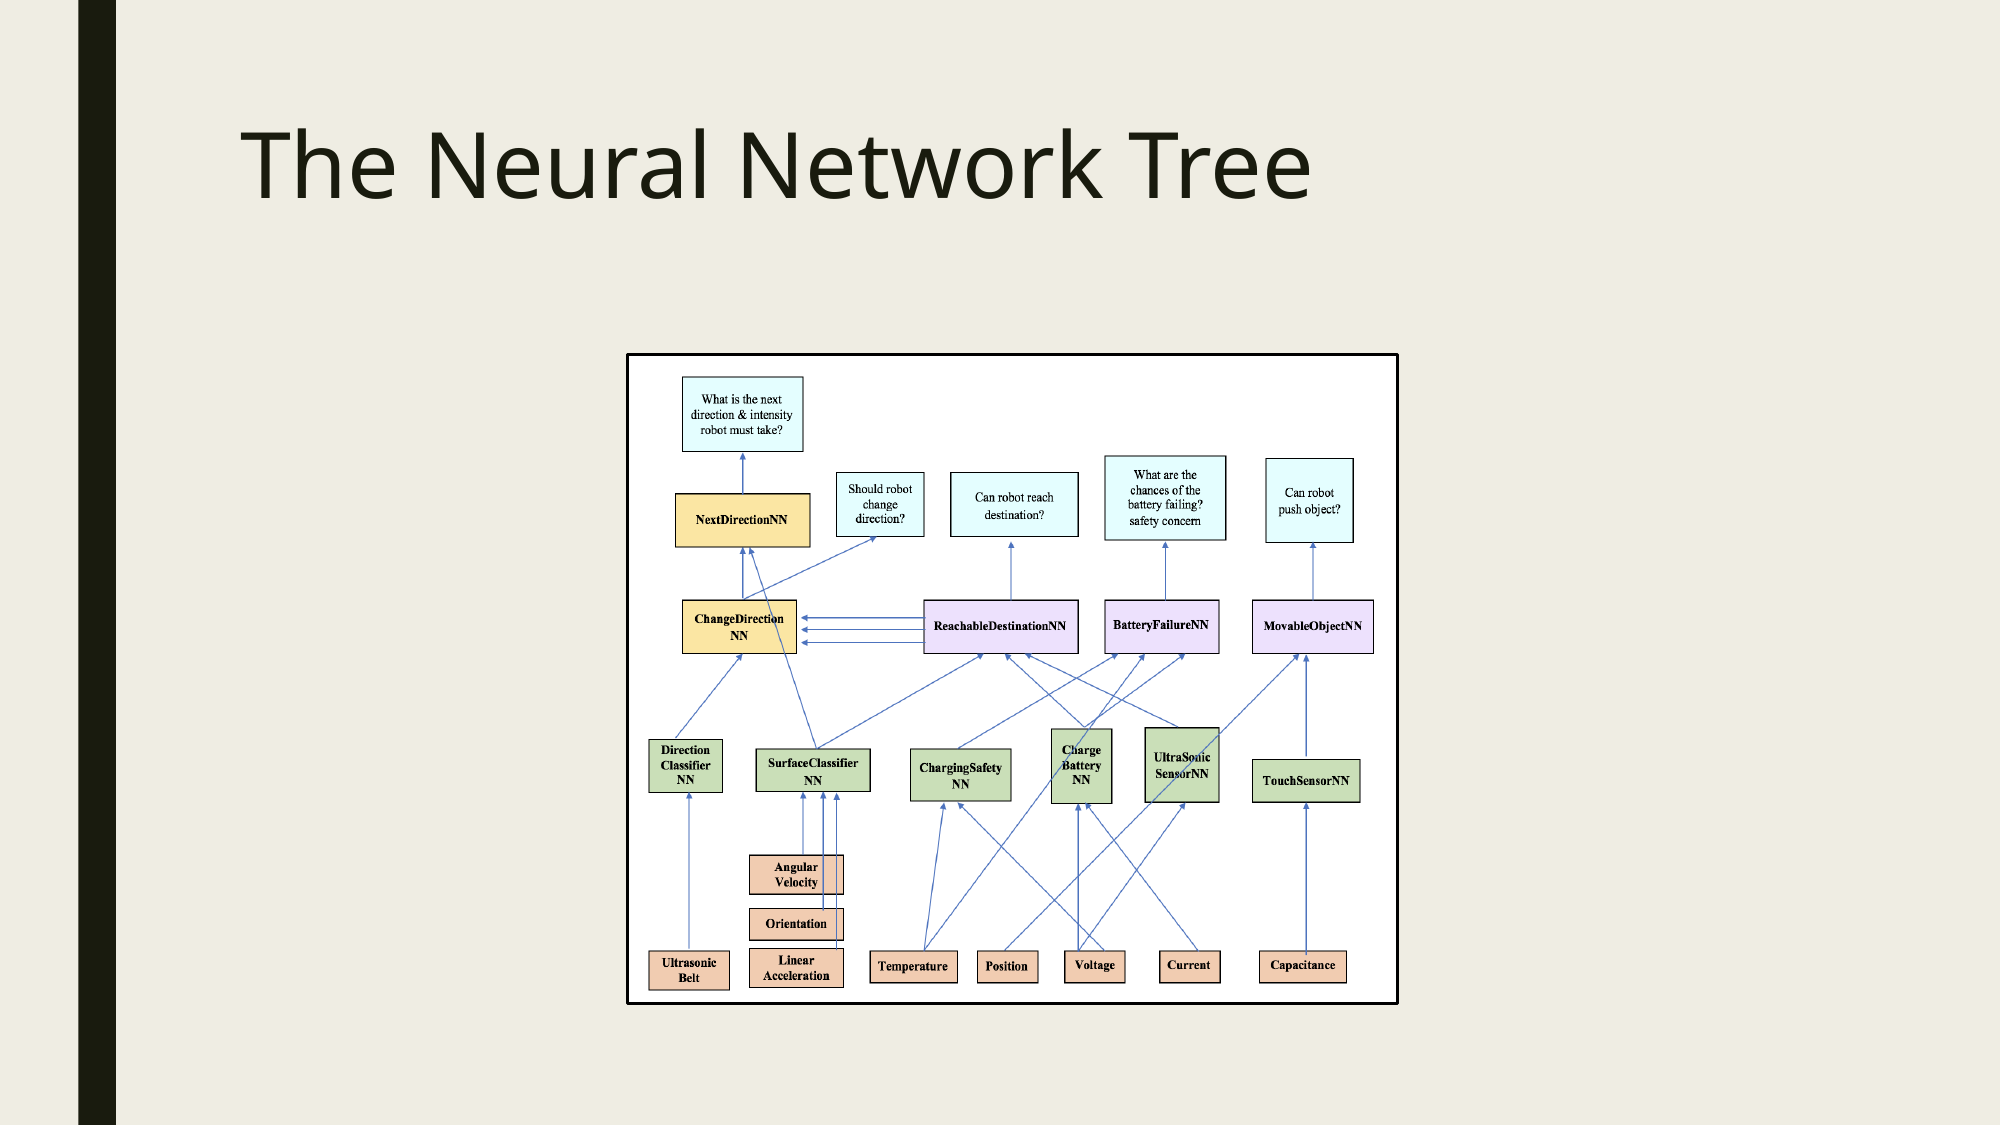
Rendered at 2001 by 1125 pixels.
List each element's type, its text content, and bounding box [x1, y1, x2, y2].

picture [629, 356, 1396, 1002]
title The Neural Network Tree [225, 112, 1800, 357]
